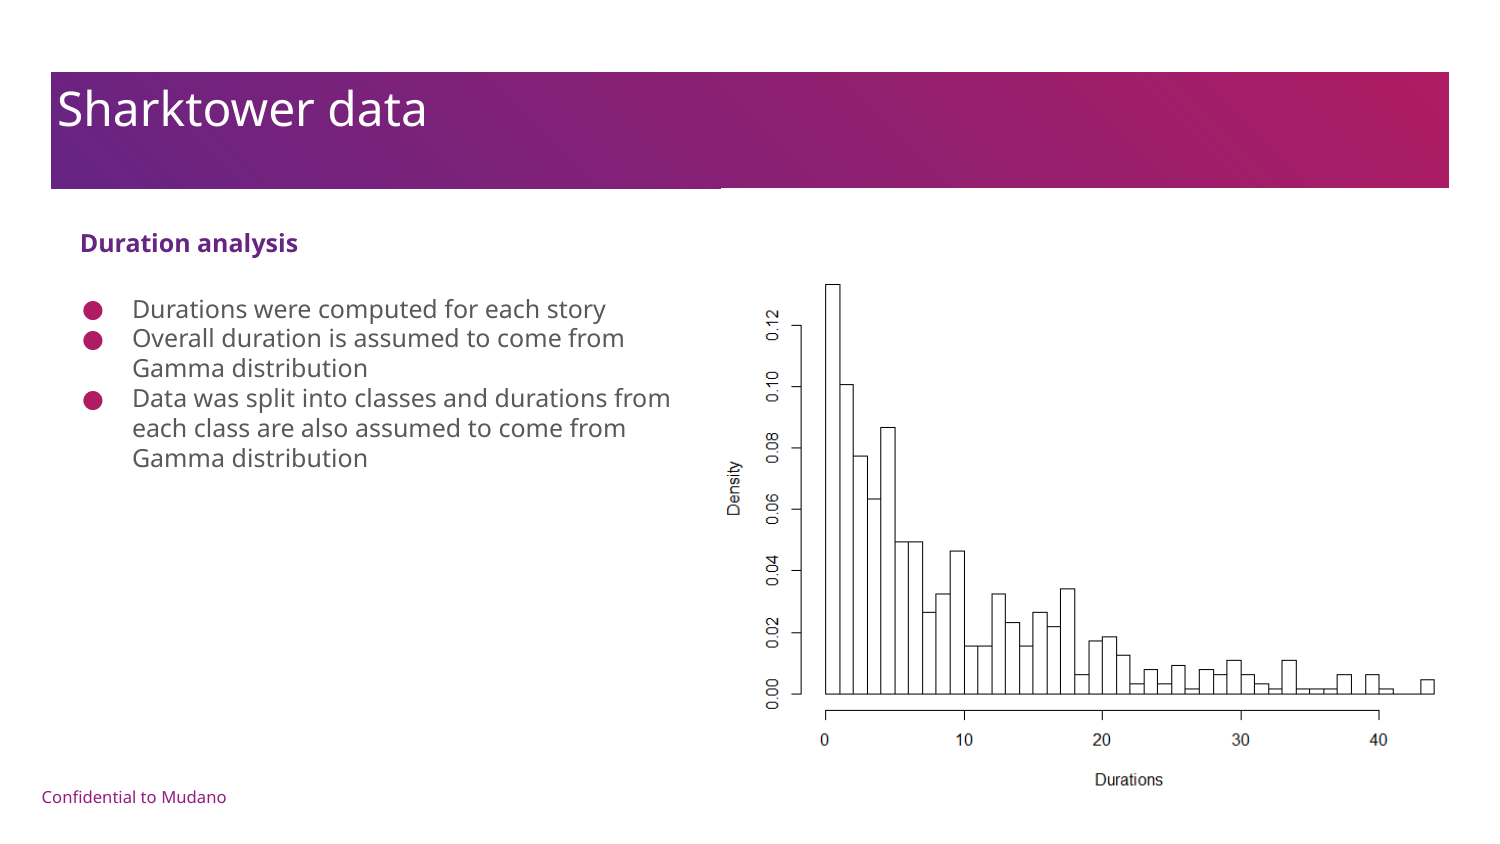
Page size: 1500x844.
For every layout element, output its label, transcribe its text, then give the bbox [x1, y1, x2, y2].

subtitle Duration analysis [48, 221, 716, 273]
picture [721, 188, 1500, 810]
list Durations were computed for each story Overall duration is assumed to come from Gamma distribution Data was split into classes and durations from each class are also assumed to come from Gamma distribution [51, 287, 716, 750]
title Sharktower data [51, 72, 1449, 189]
